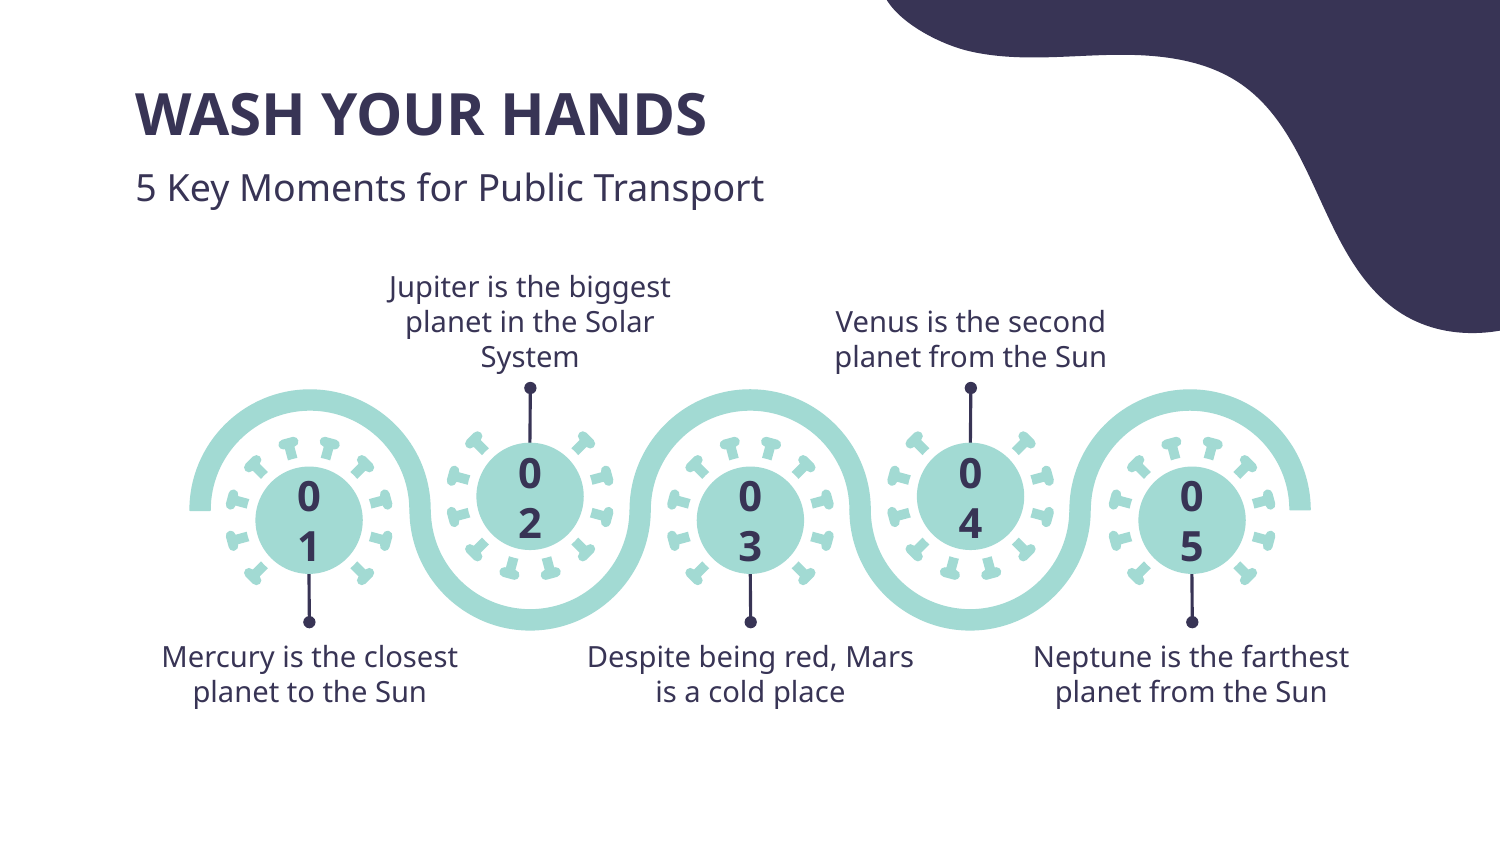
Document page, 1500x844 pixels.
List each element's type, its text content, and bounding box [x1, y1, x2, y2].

text_box Venus is the second planet from the Sun [789, 285, 1153, 386]
text_box Despite being red, Mars is a cold place [569, 638, 933, 726]
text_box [189, 387, 1311, 631]
text_box Jupiter is the biggest planet in the Solar System [348, 285, 712, 386]
text_box Neptune is the farthest planet from the Sun [1009, 623, 1373, 726]
title WASH YOUR HANDS [120, 61, 1126, 156]
text_box Mercury is the closest planet to the Sun [128, 623, 492, 726]
subtitle 5 Key Moments for Public Transport [120, 157, 906, 236]
